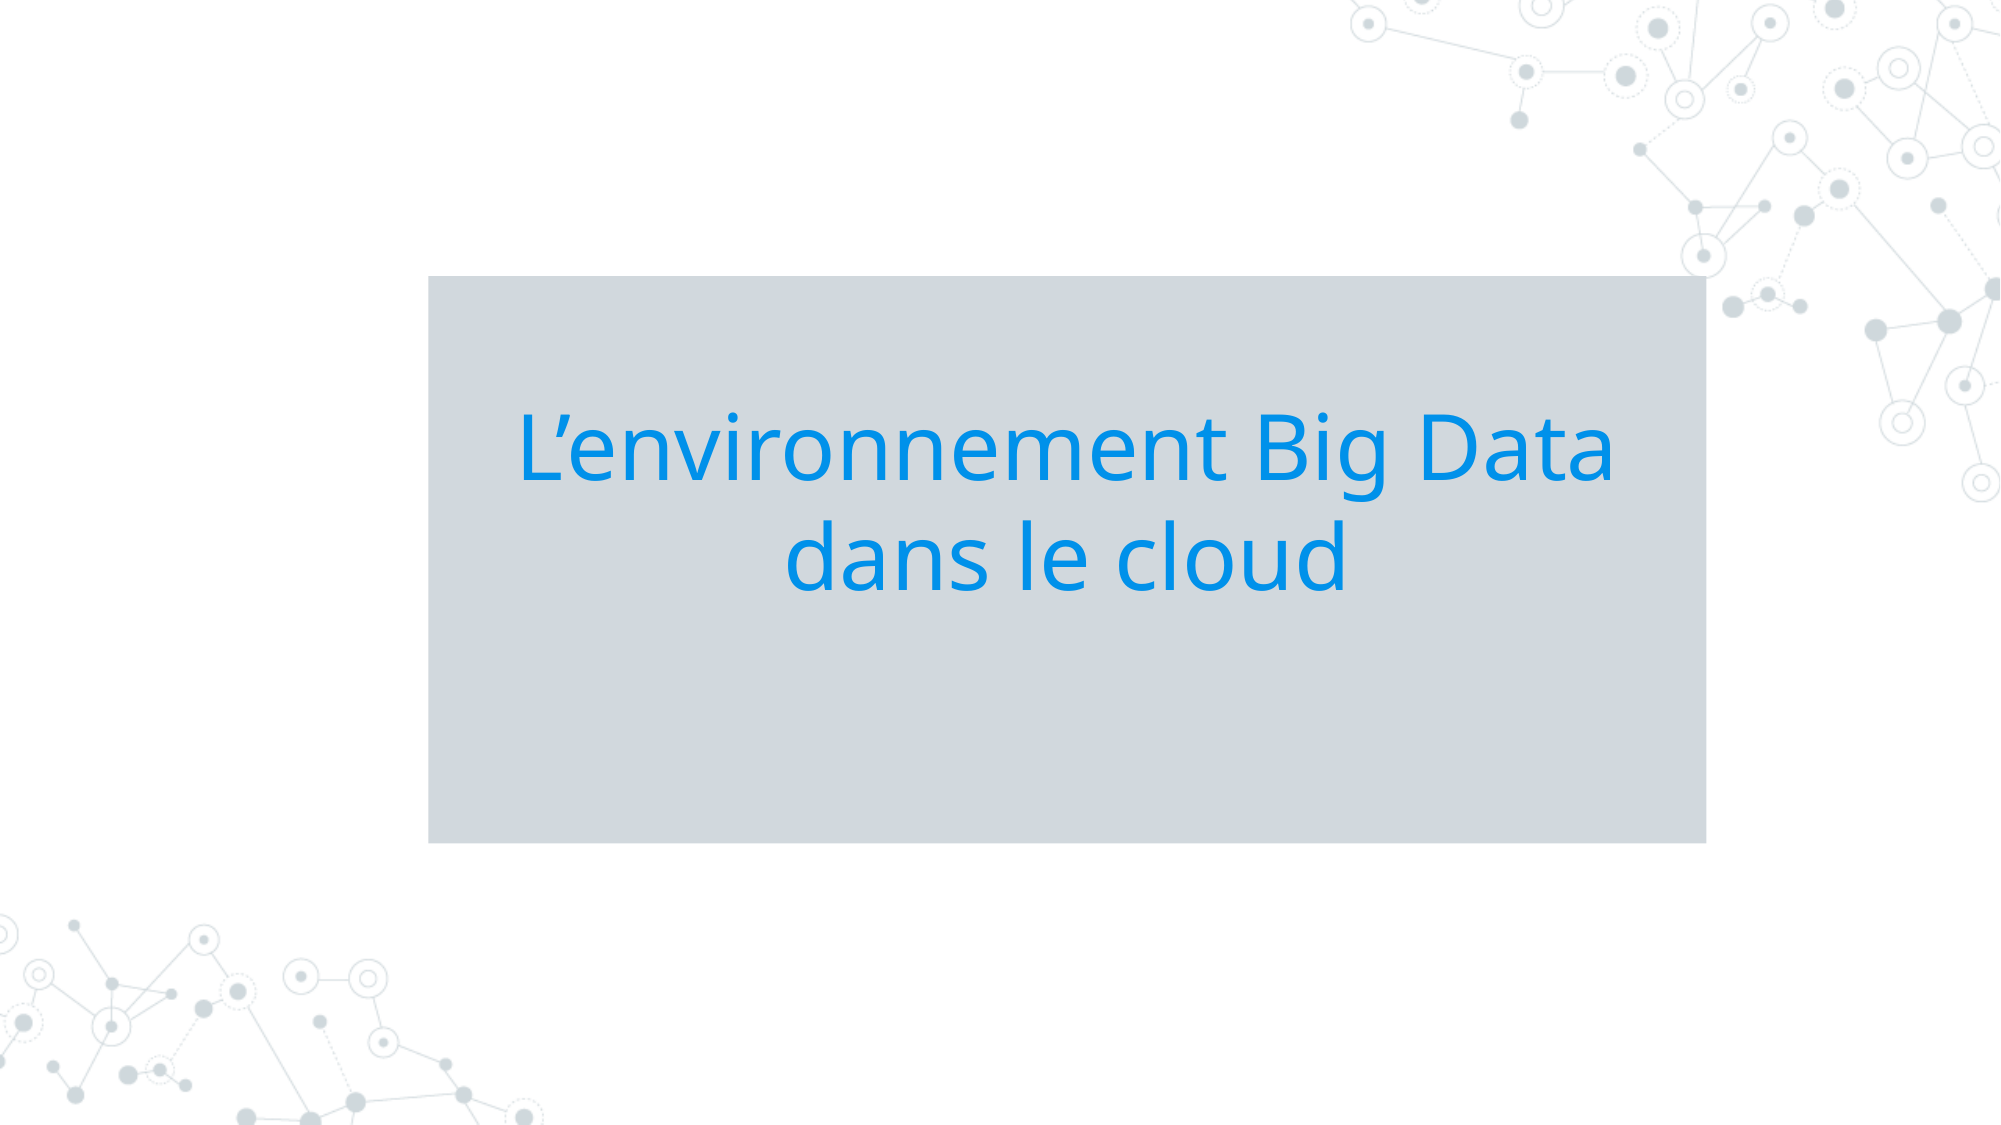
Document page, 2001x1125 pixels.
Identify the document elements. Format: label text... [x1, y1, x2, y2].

picture [0, 0, 2001, 1125]
title L’environnement Big Data dans le cloud [428, 276, 1707, 844]
